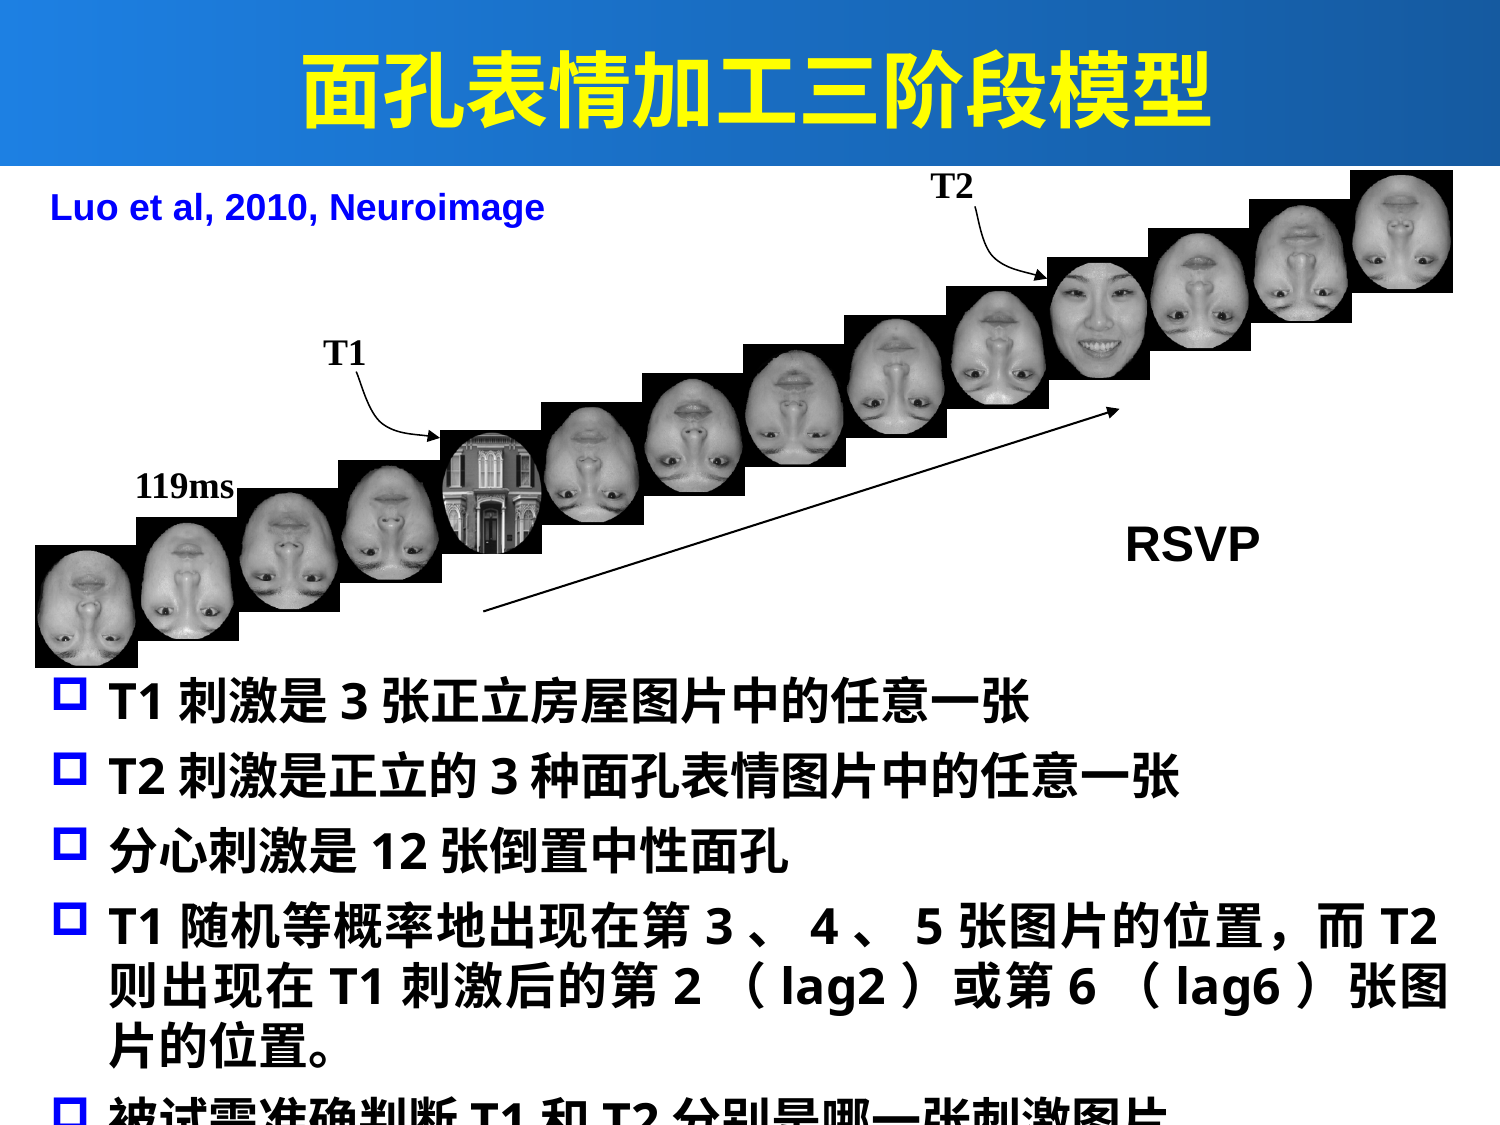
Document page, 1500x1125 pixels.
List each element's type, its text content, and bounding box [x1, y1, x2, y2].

text_box T1刺激是3张正立房屋图片中的任意一张 T2刺激是正立的3种面孔表情图片中的任意一张 分心刺激是12张倒置中性面孔 T1随机等概率地出现在第3、4、5张图片的位置，而T2则出现在T1刺激后的第2（lag2）或第6（lag6）张图片的位置。 被试需准确判断T1和T2分别是哪一张刺激图片 [35, 669, 1465, 1125]
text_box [34, 148, 1453, 669]
title 面孔表情加工三阶段模型 [81, 11, 1433, 148]
